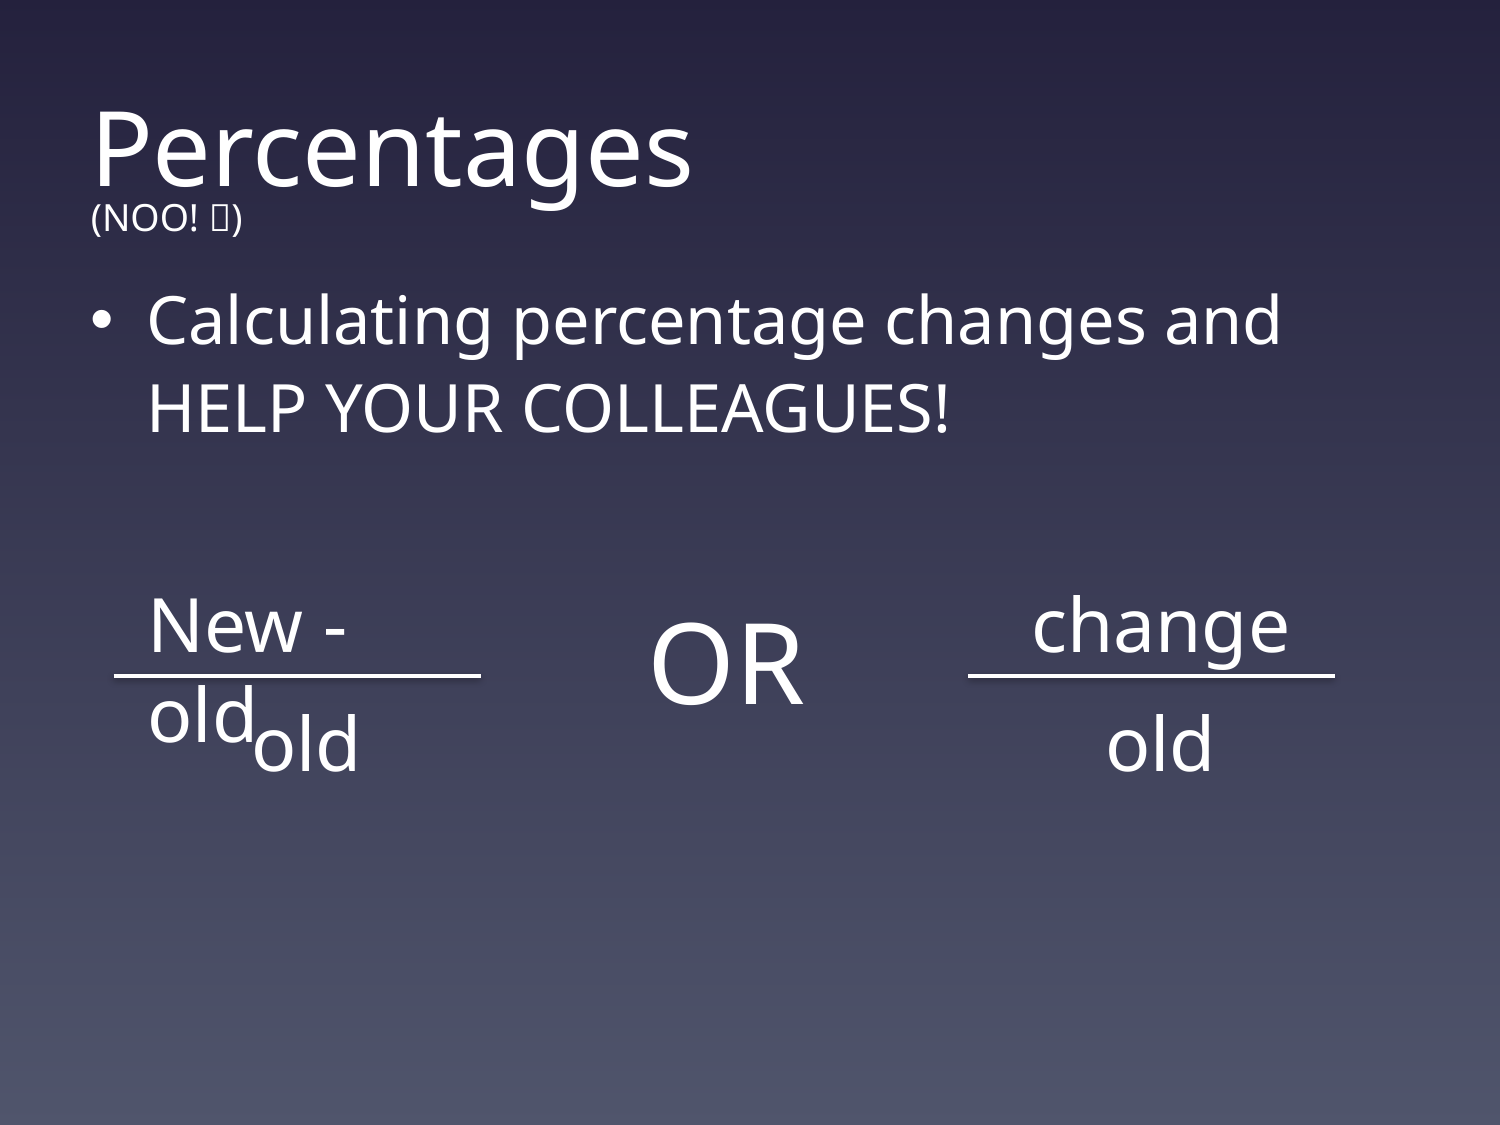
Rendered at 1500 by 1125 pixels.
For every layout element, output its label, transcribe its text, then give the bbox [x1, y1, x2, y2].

list Calculating percentage changes and HELP YOUR COLLEAGUES! [75, 262, 1425, 480]
text_box OR [633, 584, 821, 735]
title Percentages [75, 75, 1425, 262]
text_box New - old [132, 685, 482, 689]
text_box New - old [132, 569, 482, 673]
text_box (NOO! ) [76, 186, 258, 247]
text_box change [986, 569, 1336, 673]
text_box old [132, 689, 482, 794]
text_box old [986, 689, 1336, 794]
